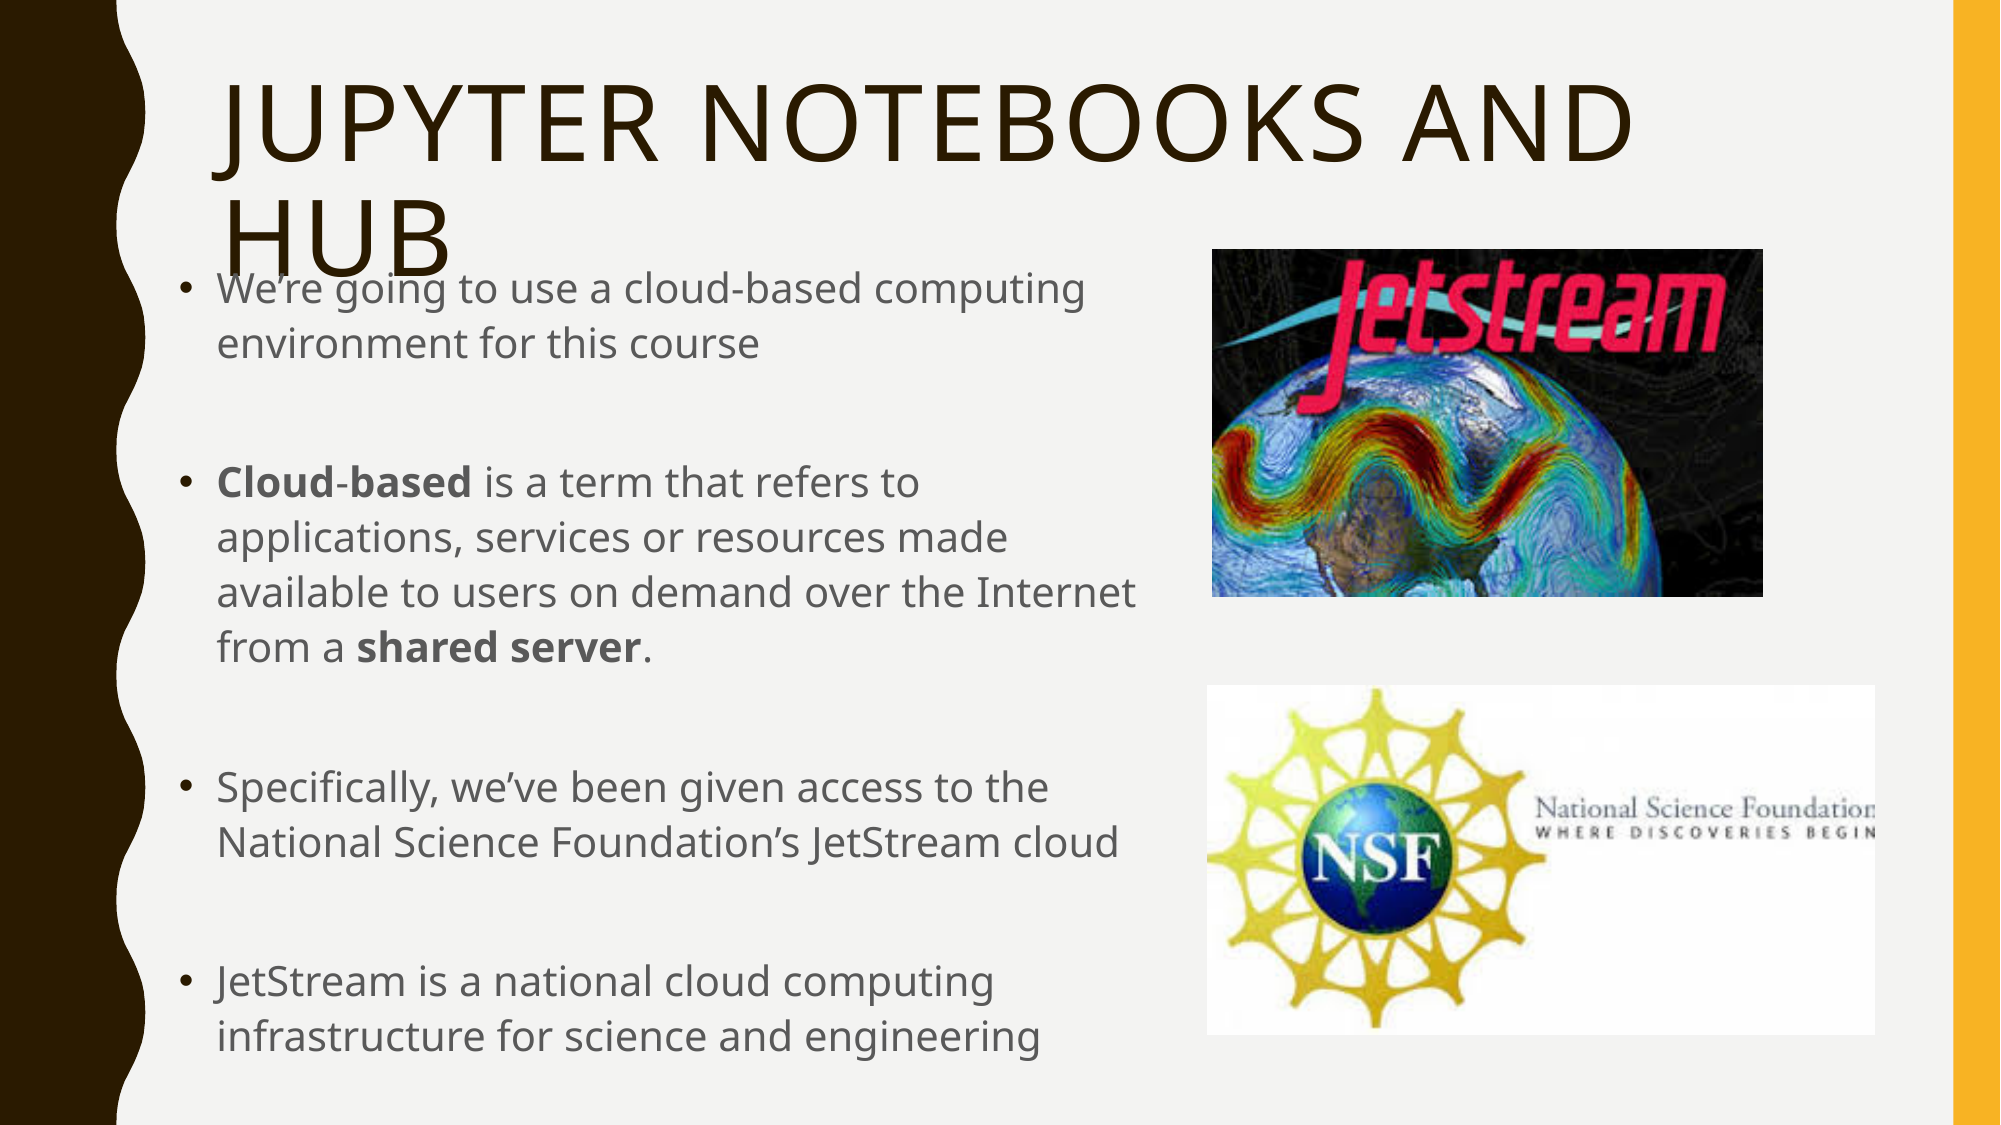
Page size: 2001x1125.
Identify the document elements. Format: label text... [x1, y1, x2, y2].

picture [1206, 685, 1875, 1035]
picture [1212, 249, 1763, 597]
list We’re going to use a cloud-based computing environment for this course Cloud-based is a term that refers to applications, services or resources made available to users on demand over the Internet from a shared server. Specifically, we’ve been given access to the National Science Foundation’s JetStream cloud JetStream is a national cloud computing infrastructure for science and engineering [164, 249, 1183, 1076]
title Jupyter Notebooks and hub [205, 62, 1875, 308]
